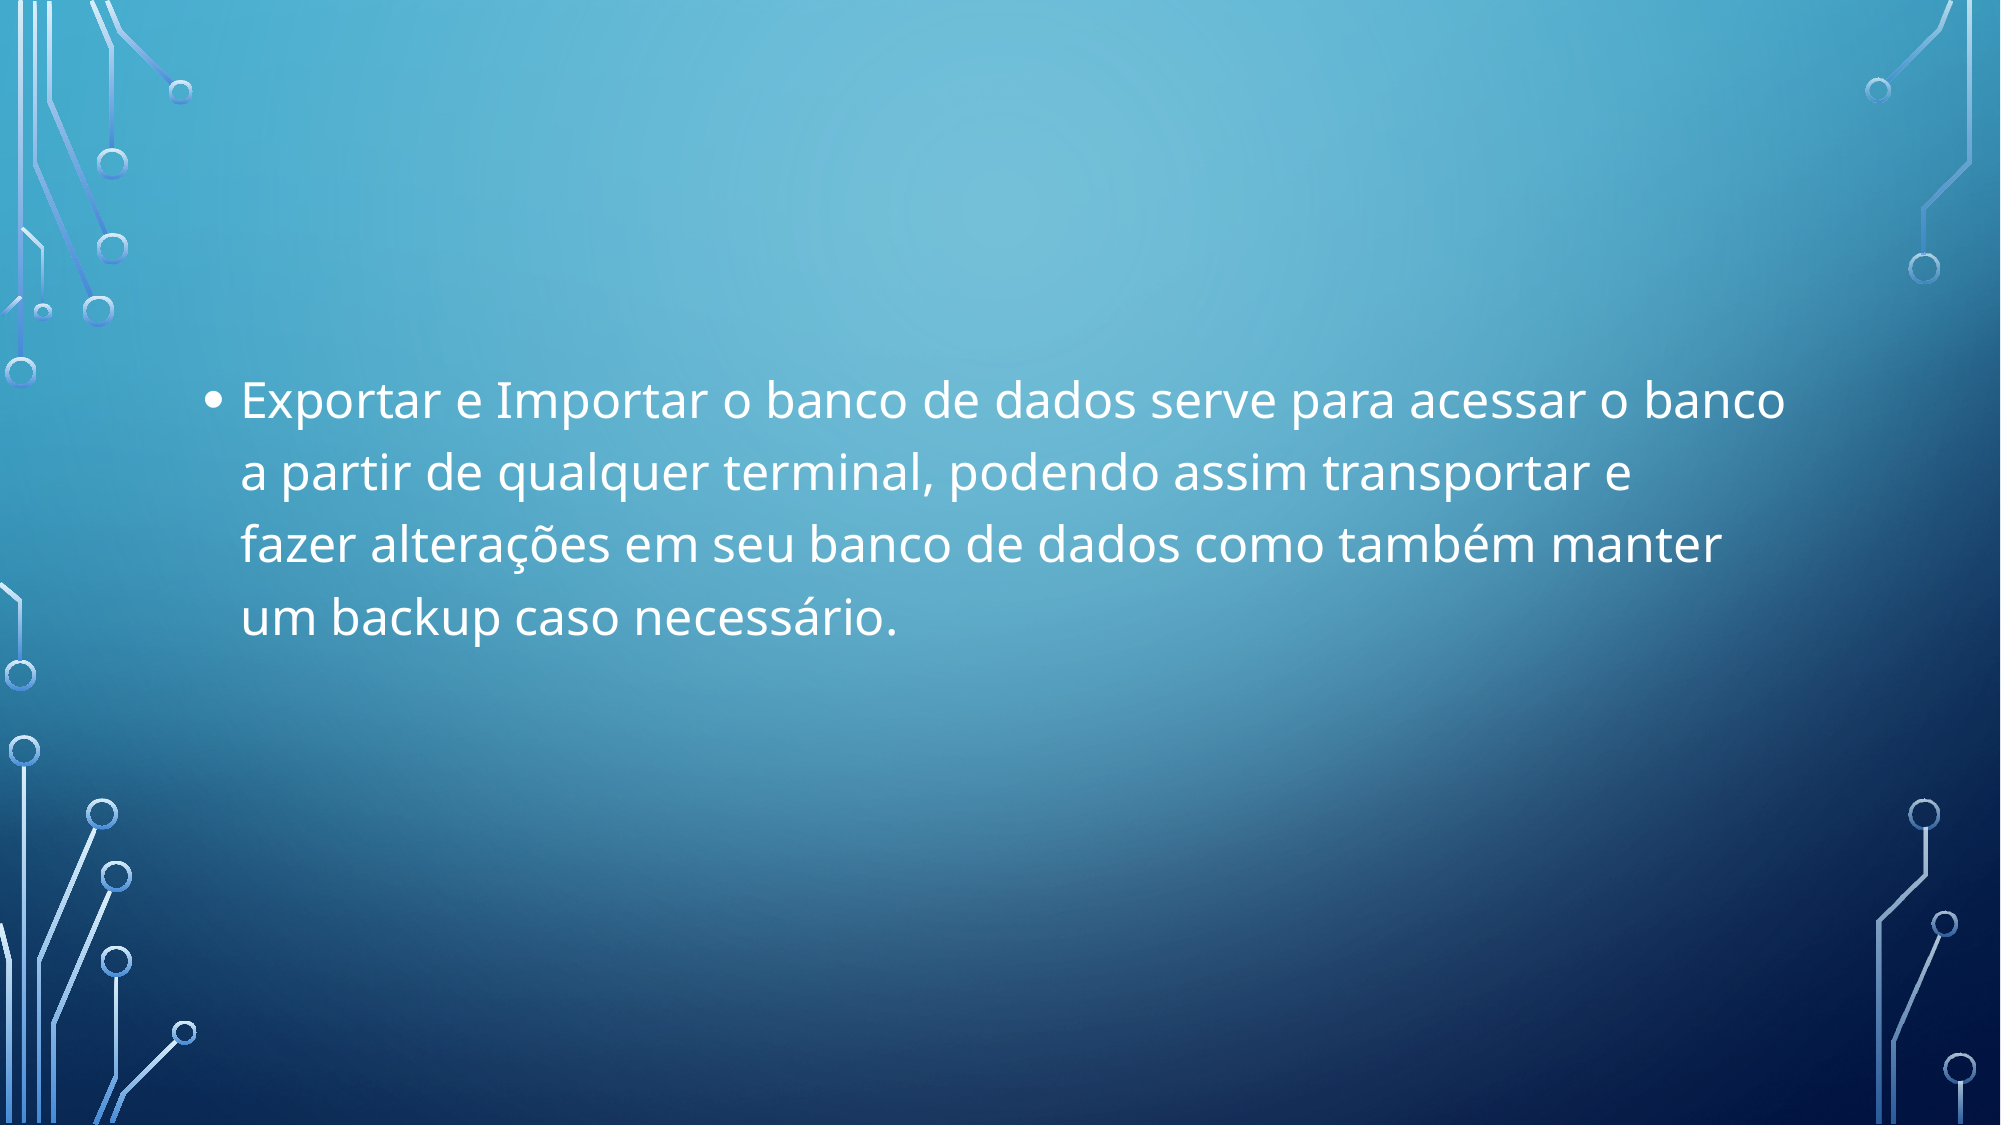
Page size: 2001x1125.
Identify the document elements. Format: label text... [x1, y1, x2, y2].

list Exportar e Importar o banco de dados serve para acessar o banco a partir de qualquer terminal, podendo assim transportar e fazer alterações em seu banco de dados como também manter um backup caso necessário. [187, 349, 1813, 776]
